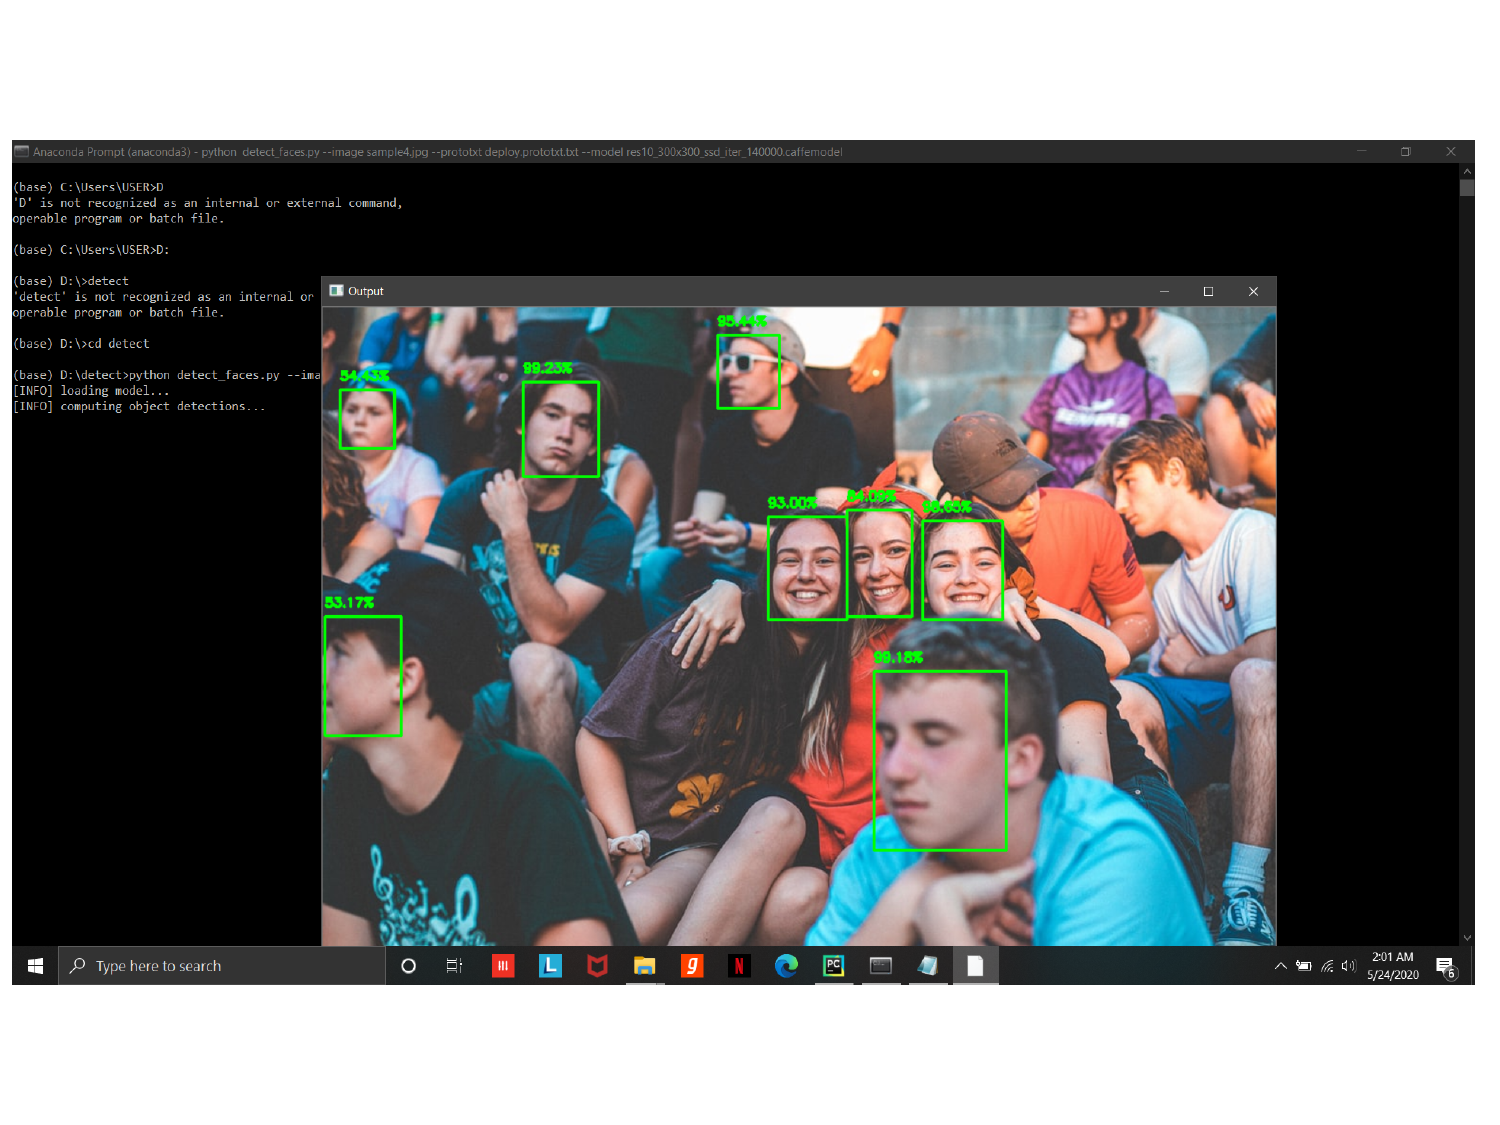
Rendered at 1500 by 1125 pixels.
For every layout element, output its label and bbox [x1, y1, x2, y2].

picture [12, 140, 1476, 985]
